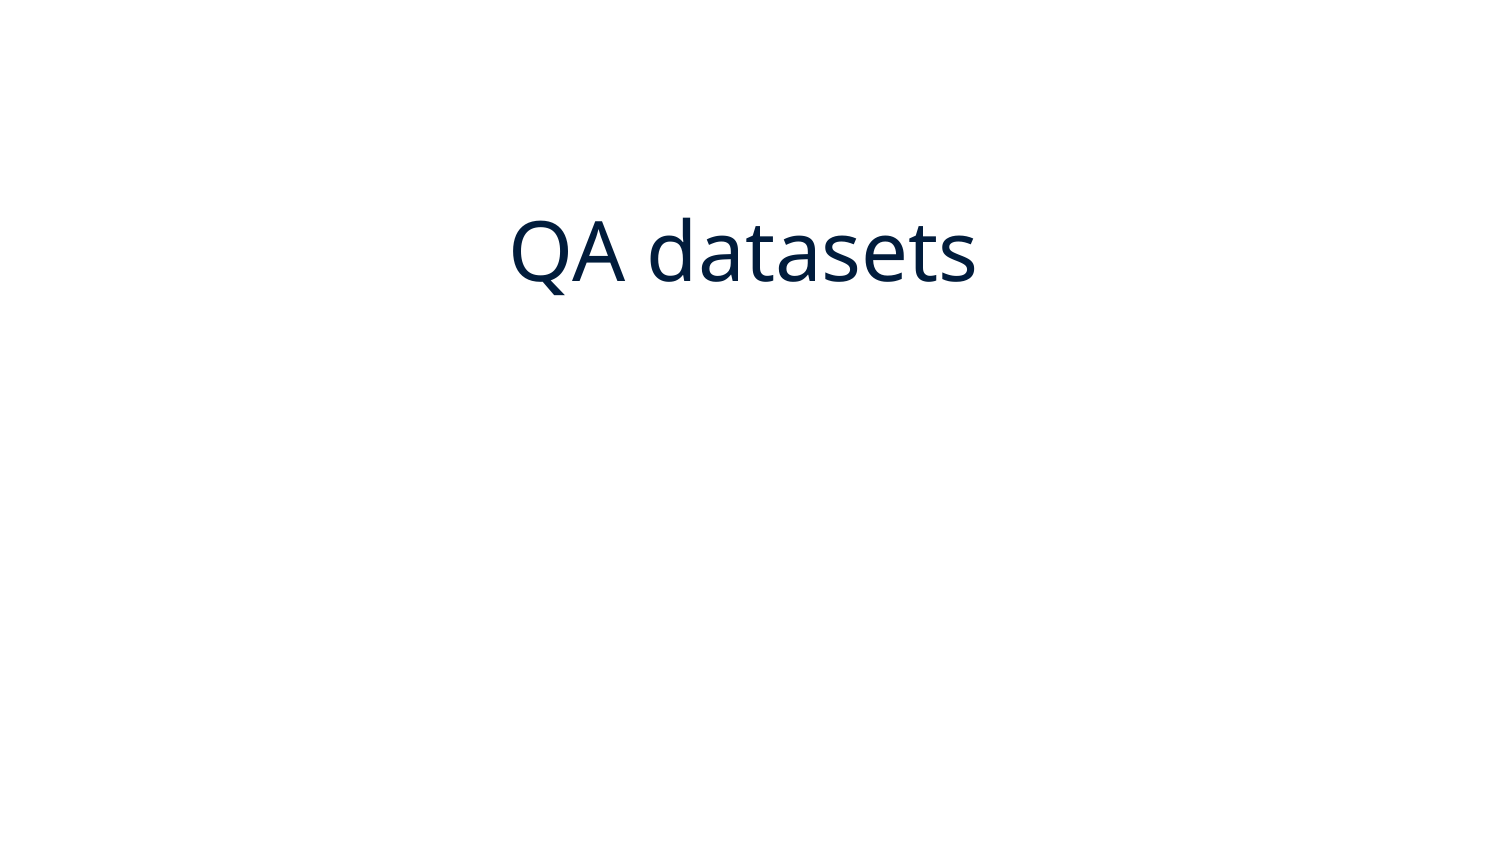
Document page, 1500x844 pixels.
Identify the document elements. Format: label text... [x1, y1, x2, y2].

title QA datasets [43, 190, 1445, 443]
